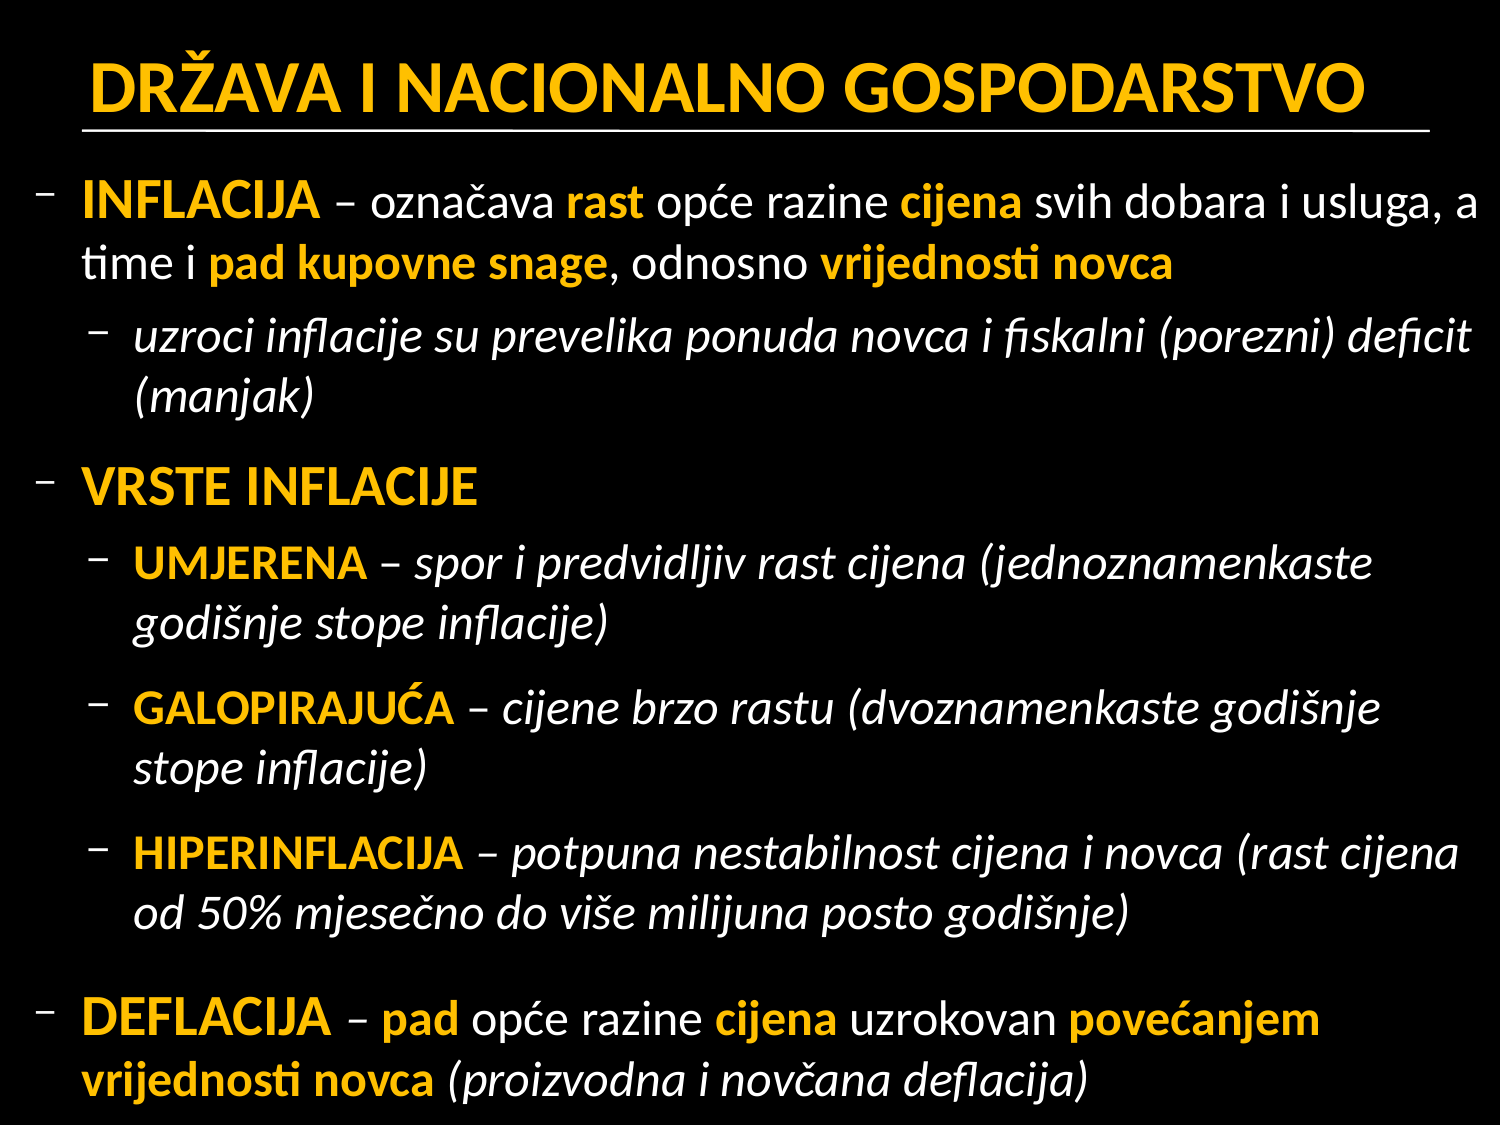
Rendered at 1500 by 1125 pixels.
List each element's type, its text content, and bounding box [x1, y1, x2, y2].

title DRŽAVA I NACIONALNO GOSPODARSTVO [75, 11, 1500, 152]
list INFLACIJA – označava rast opće razine cijena svih dobara i usluga, a time i pad kupovne snage, odnosno vrijednosti novca uzroci inflacije su prevelika ponuda novca i fiskalni (porezni) deficit (manjak) VRSTE INFLACIJE UMJERENA – spor i predvidljiv rast cijena (jednoznamenkaste godišnje stope inflacije) GALOPIRAJUĆA – cijene brzo rastu (dvoznamenkaste godišnje stope inflacije) HIPERINFLACIJA – potpuna nestabilnost cijena i novca (rast cijena od 50% mjesečno do više milijuna posto godišnje) DEFLACIJA – pad opće razine cijena uzrokovan povećanjem vrijednosti novca (proizvodna i novčana deflacija) [0, 152, 1500, 1125]
